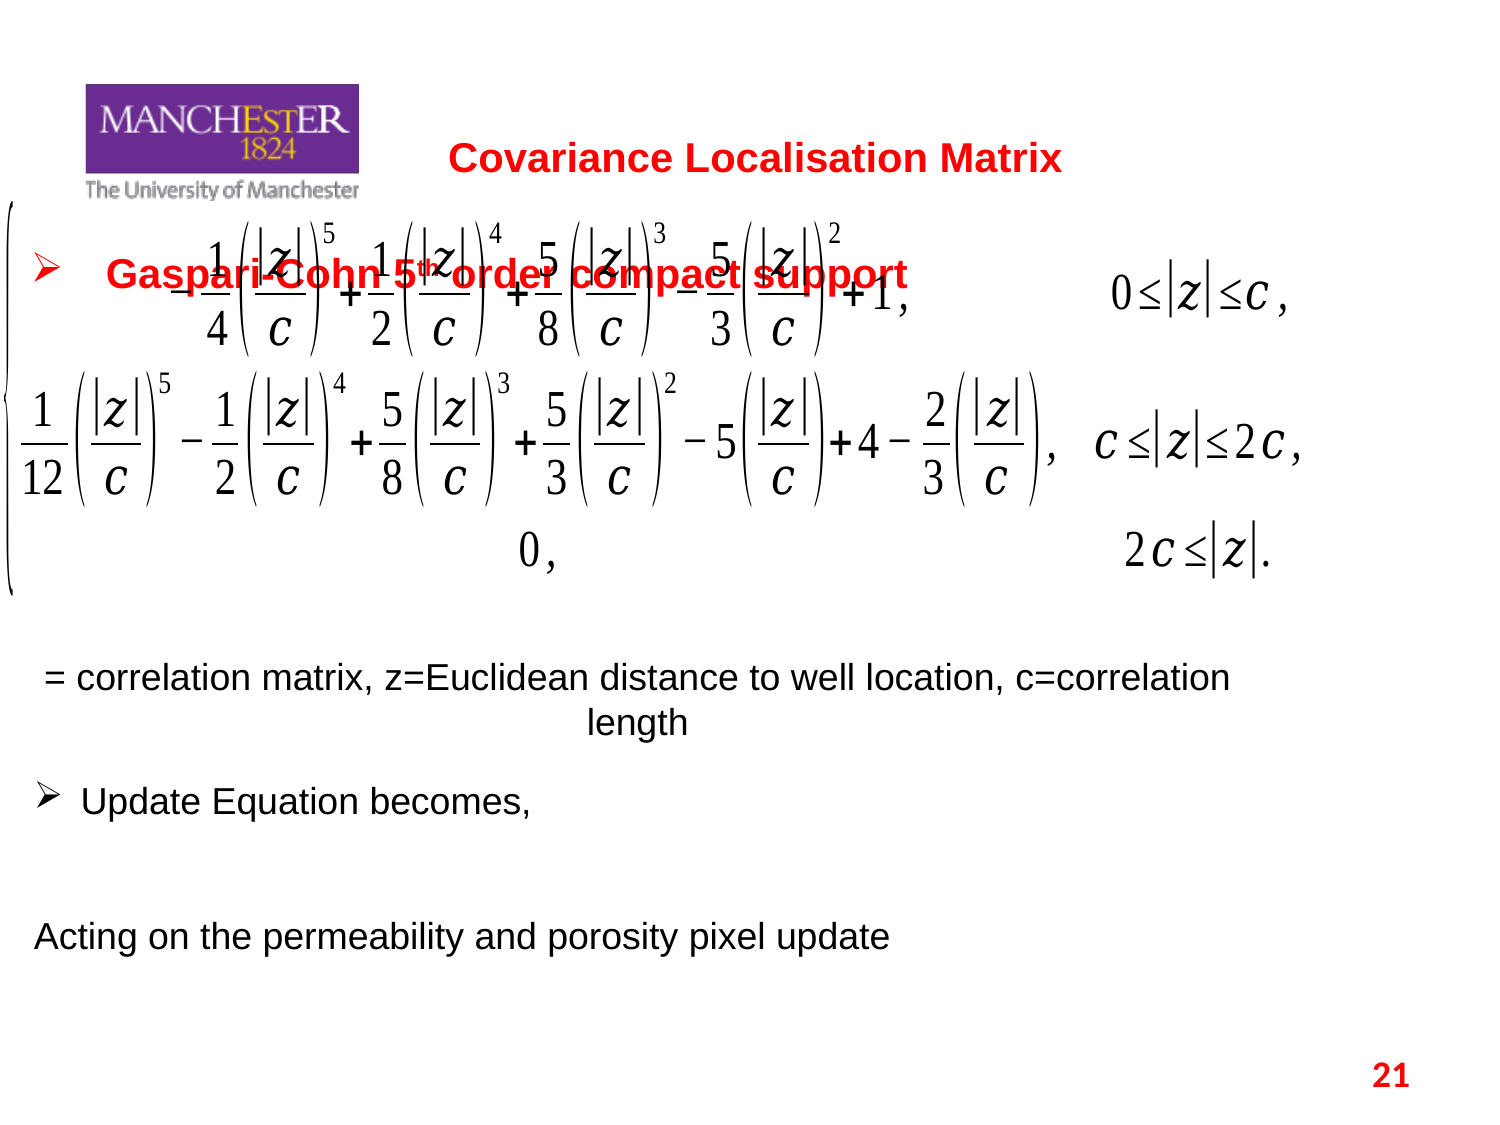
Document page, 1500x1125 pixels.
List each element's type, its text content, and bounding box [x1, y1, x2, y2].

text_box Covariance Localisation Matrix [383, 91, 1128, 220]
title Gaspari-Cohn 5th order compact support [15, 219, 1404, 325]
slide_number 21 [1074, 1042, 1425, 1103]
